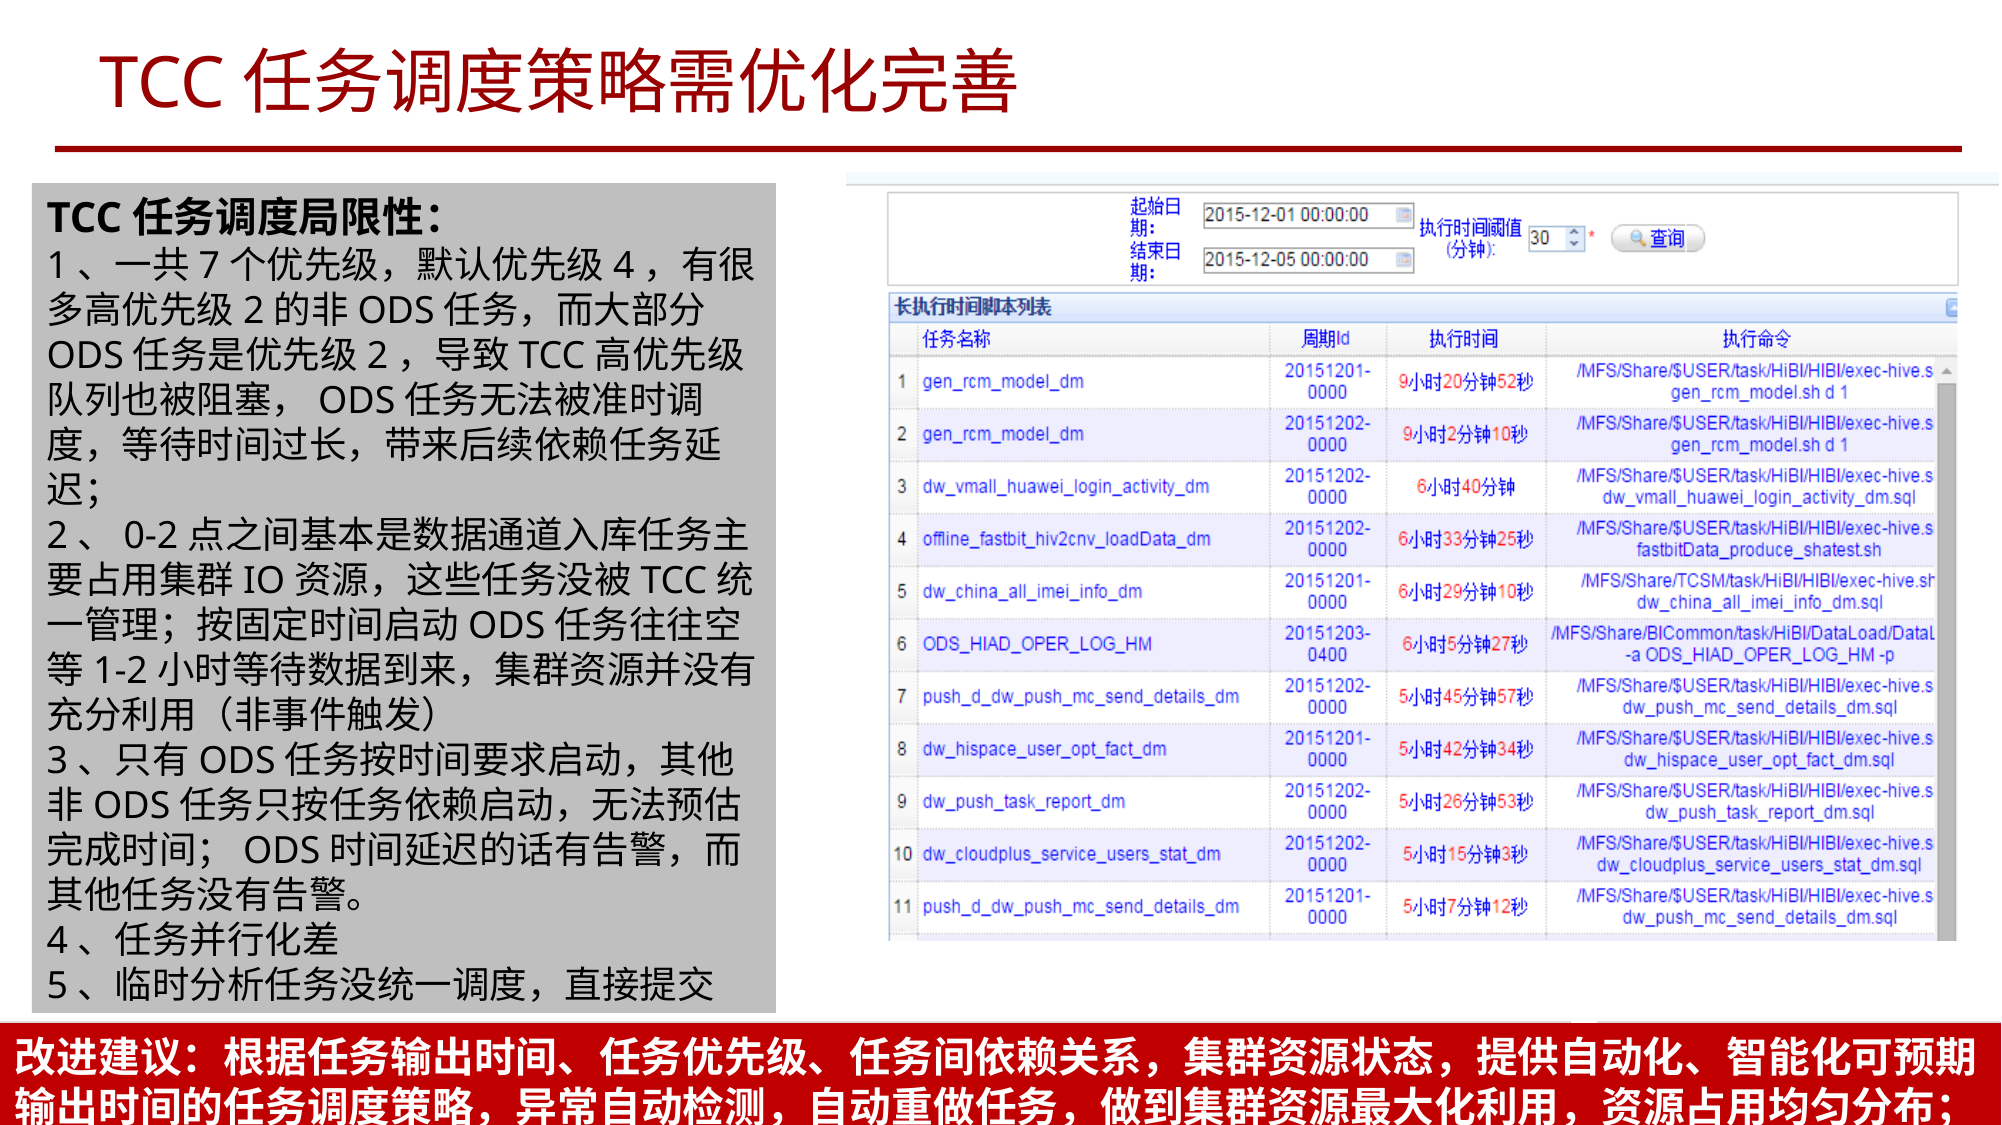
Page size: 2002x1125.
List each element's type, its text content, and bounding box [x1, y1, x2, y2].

text_box 改进建议：根据任务输出时间、任务优先级、任务间依赖关系，集群资源状态，提供自动化、智能化可预期输出时间的任务调度策略，异常自动检测，自动重做任务，做到集群资源最大化利用，资源占用均匀分布； [0, 1023, 2001, 1125]
picture [846, 172, 1999, 941]
text_box TCC任务调度局限性： 1、一共7个优先级，默认优先级4，有很多高优先级2的非ODS任务，而大部分ODS任务是优先级2，导致TCC高优先级队列也被阻塞，ODS任务无法被准时调度，等待时间过长，带来后续依赖任务延迟； 2、0-2点之间基本是数据通道入库任务主要占用集群IO资源，这些任务没被TCC统一管理；按固定时间启动ODS任务往往空等1-2小时等待数据到来，集群资源并没有充分利用（非事件触发） 3、只有ODS任务按时间要求启动，其他非ODS任务只按任务依赖启动，无法预估完成时间；ODS时间延迟的话有告警，而其他任务没有告警。 4、任务并行化差 5、临时分析任务没统一调度，直接提交 [31, 183, 776, 1013]
picture [0, 1021, 2002, 1125]
title TCC任务调度策略需优化完善 [86, 6, 1782, 151]
